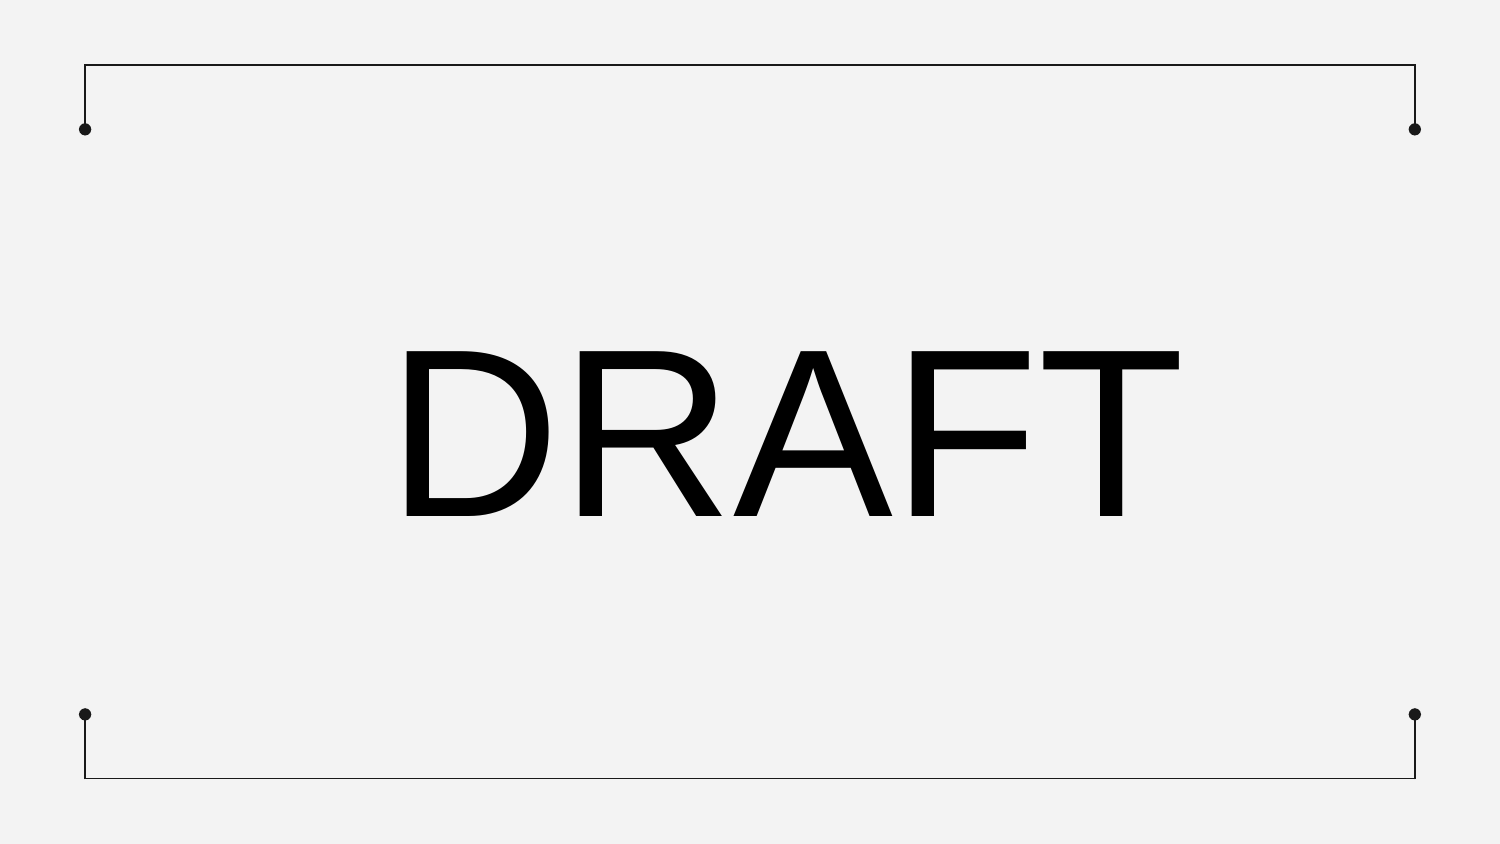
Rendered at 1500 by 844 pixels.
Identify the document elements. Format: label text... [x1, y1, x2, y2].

text_box DRAFT [372, 269, 1201, 572]
